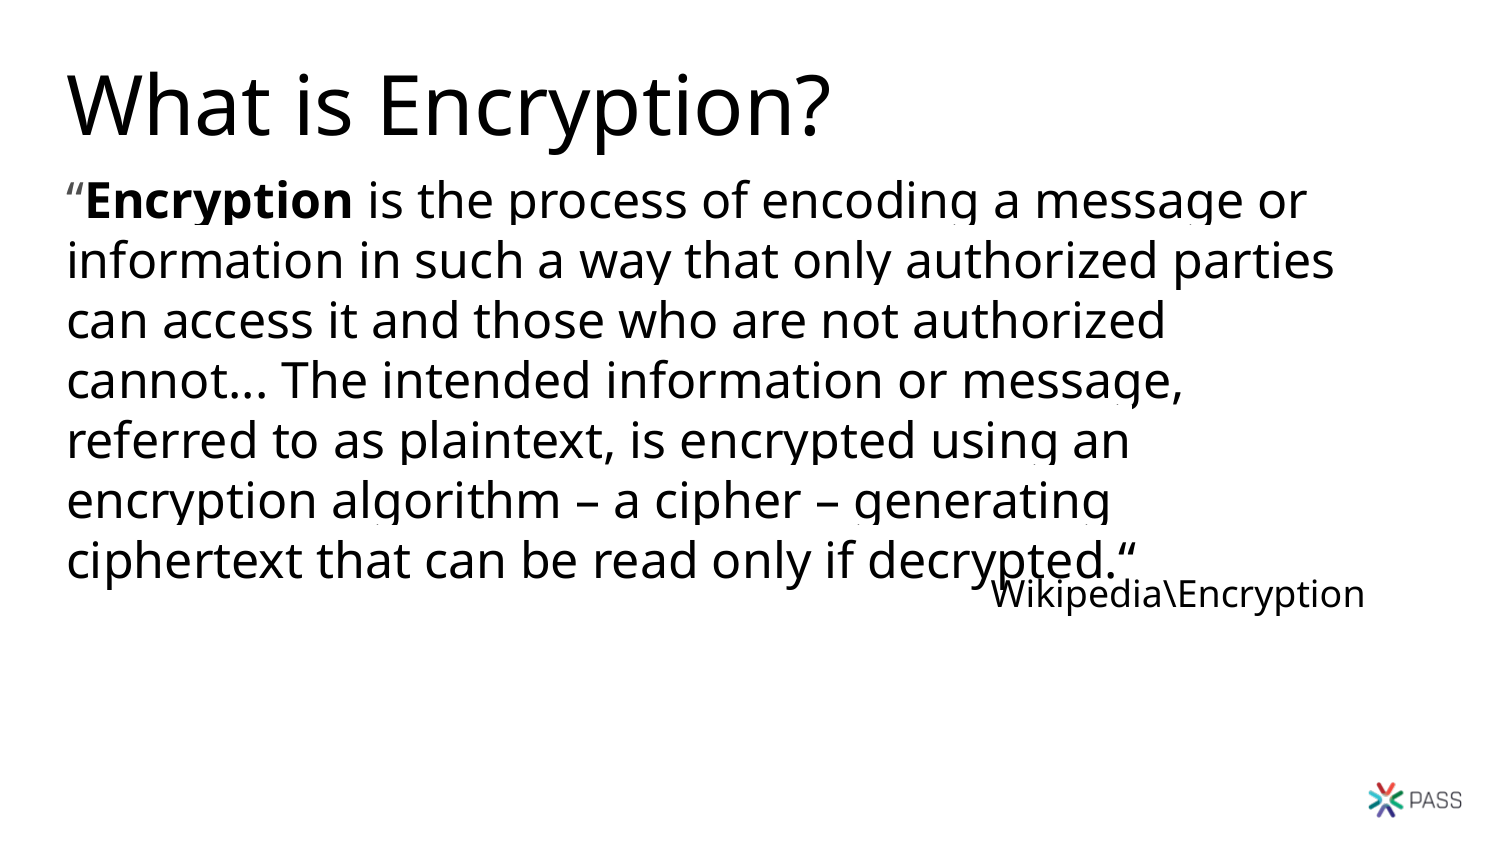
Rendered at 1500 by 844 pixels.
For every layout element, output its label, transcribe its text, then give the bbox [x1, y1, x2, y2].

picture [1367, 780, 1463, 820]
text_box Wikipedia\Encryption [975, 562, 1432, 623]
list “Encryption is the process of encoding a message or information in such a way that only authorized parties can access it and those who are not authorized cannot... The intended information or message, referred to as plaintext, is encrypted using an encryption algorithm – a cipher – generating ciphertext that can be read only if decrypted.“ [51, 160, 1373, 555]
title What is Encryption? [51, 71, 1432, 173]
